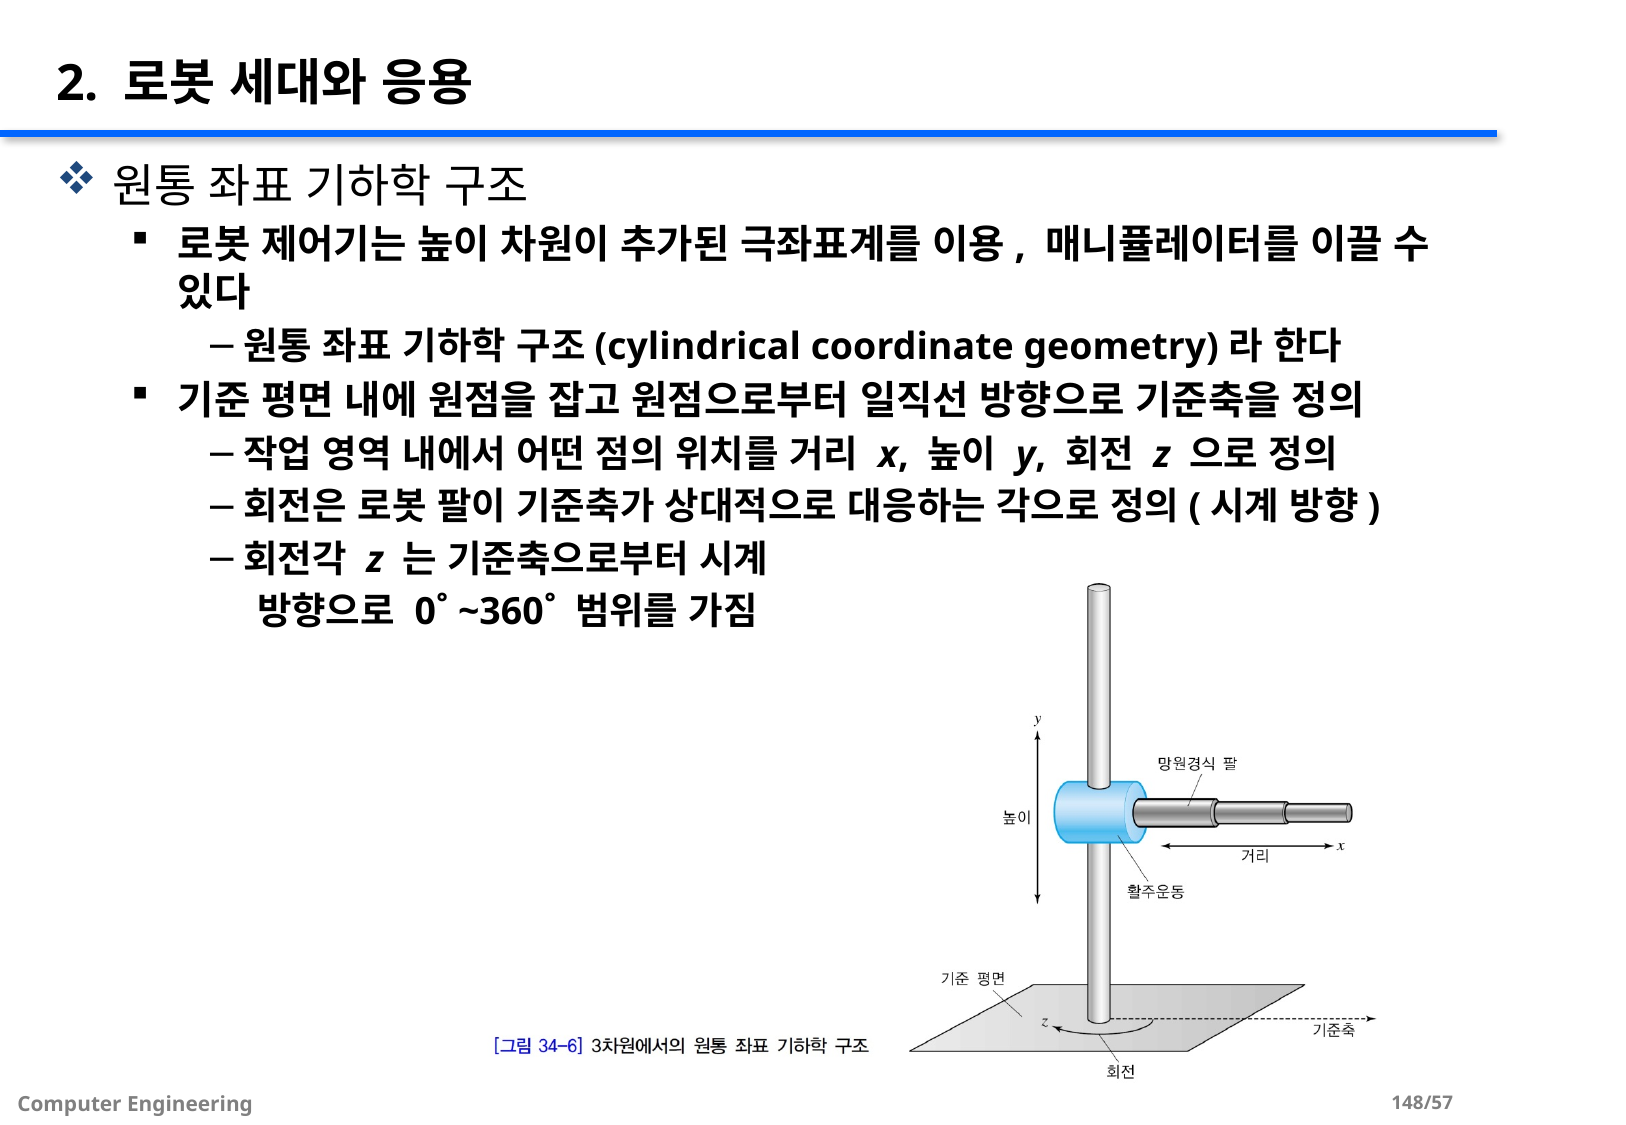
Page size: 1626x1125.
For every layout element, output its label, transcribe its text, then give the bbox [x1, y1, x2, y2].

title 2. 로봇 세대와 응용 [41, 42, 1459, 128]
picture [903, 579, 1385, 1083]
picture [487, 1033, 881, 1058]
list 원통 좌표 기하학 구조 로봇 제어기는 높이 차원이 추가된 극좌표계를 이용, 매니퓰레이터를 이끌 수 있다 원통 좌표 기하학 구조(cylindrical coordinate geometry)라 한다 기준 평면 내에 원점을 잡고 원점으로부터 일직선 방향으로 기준축을 정의 작업 영역 내에서 어떤 점의 위치를 거리 x, 높이 y, 회전 z 으로 정의 회전은 로봇 팔이 기준축가 상대적으로 대응하는 각으로 정의(시계 방향) 회전각 z 는 기준축으로부터 시계 방향으로 0˚ ~360˚ 범위를 가짐 [41, 149, 1471, 1024]
